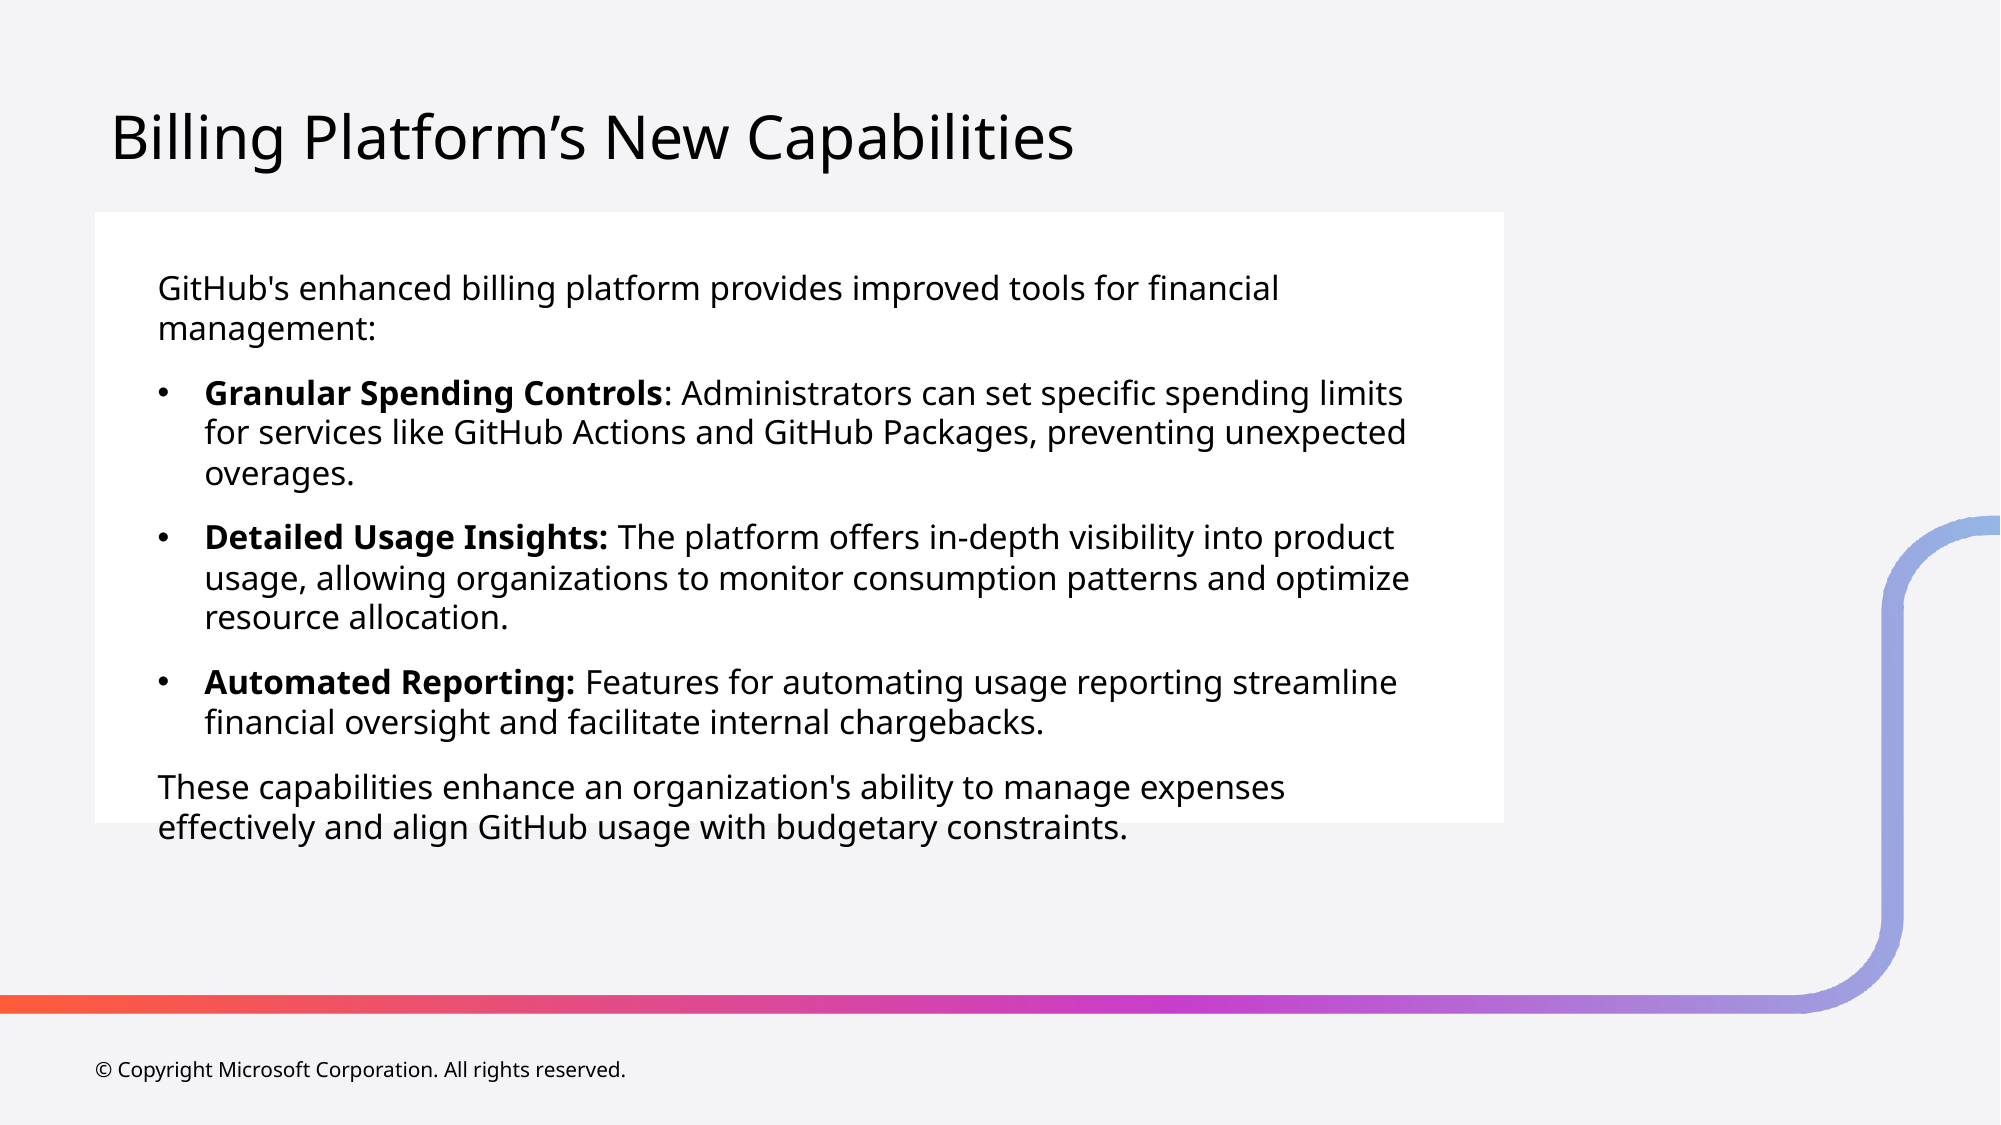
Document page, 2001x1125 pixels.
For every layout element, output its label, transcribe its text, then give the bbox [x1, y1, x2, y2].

title Billing Platform’s New Capabilities [95, 99, 1938, 181]
footer © Copyright Microsoft Corporation. All rights reserved. [95, 1053, 1581, 1086]
text_box [93, 211, 1506, 824]
text_box GitHub's enhanced billing platform provides improved tools for financial management: Granular Spending Controls: Administrators can set specific spending limits for services like GitHub Actions and GitHub Packages, preventing unexpected overages. Detailed Usage Insights: The platform offers in-depth visibility into product usage, allowing organizations to monitor consumption patterns and optimize resource allocation. Automated Reporting: Features for automating usage reporting streamline financial oversight and facilitate internal chargebacks. These capabilities enhance an organization's ability to manage expenses effectively and align GitHub usage with budgetary constraints. [142, 259, 1457, 854]
picture [0, 515, 2000, 1014]
